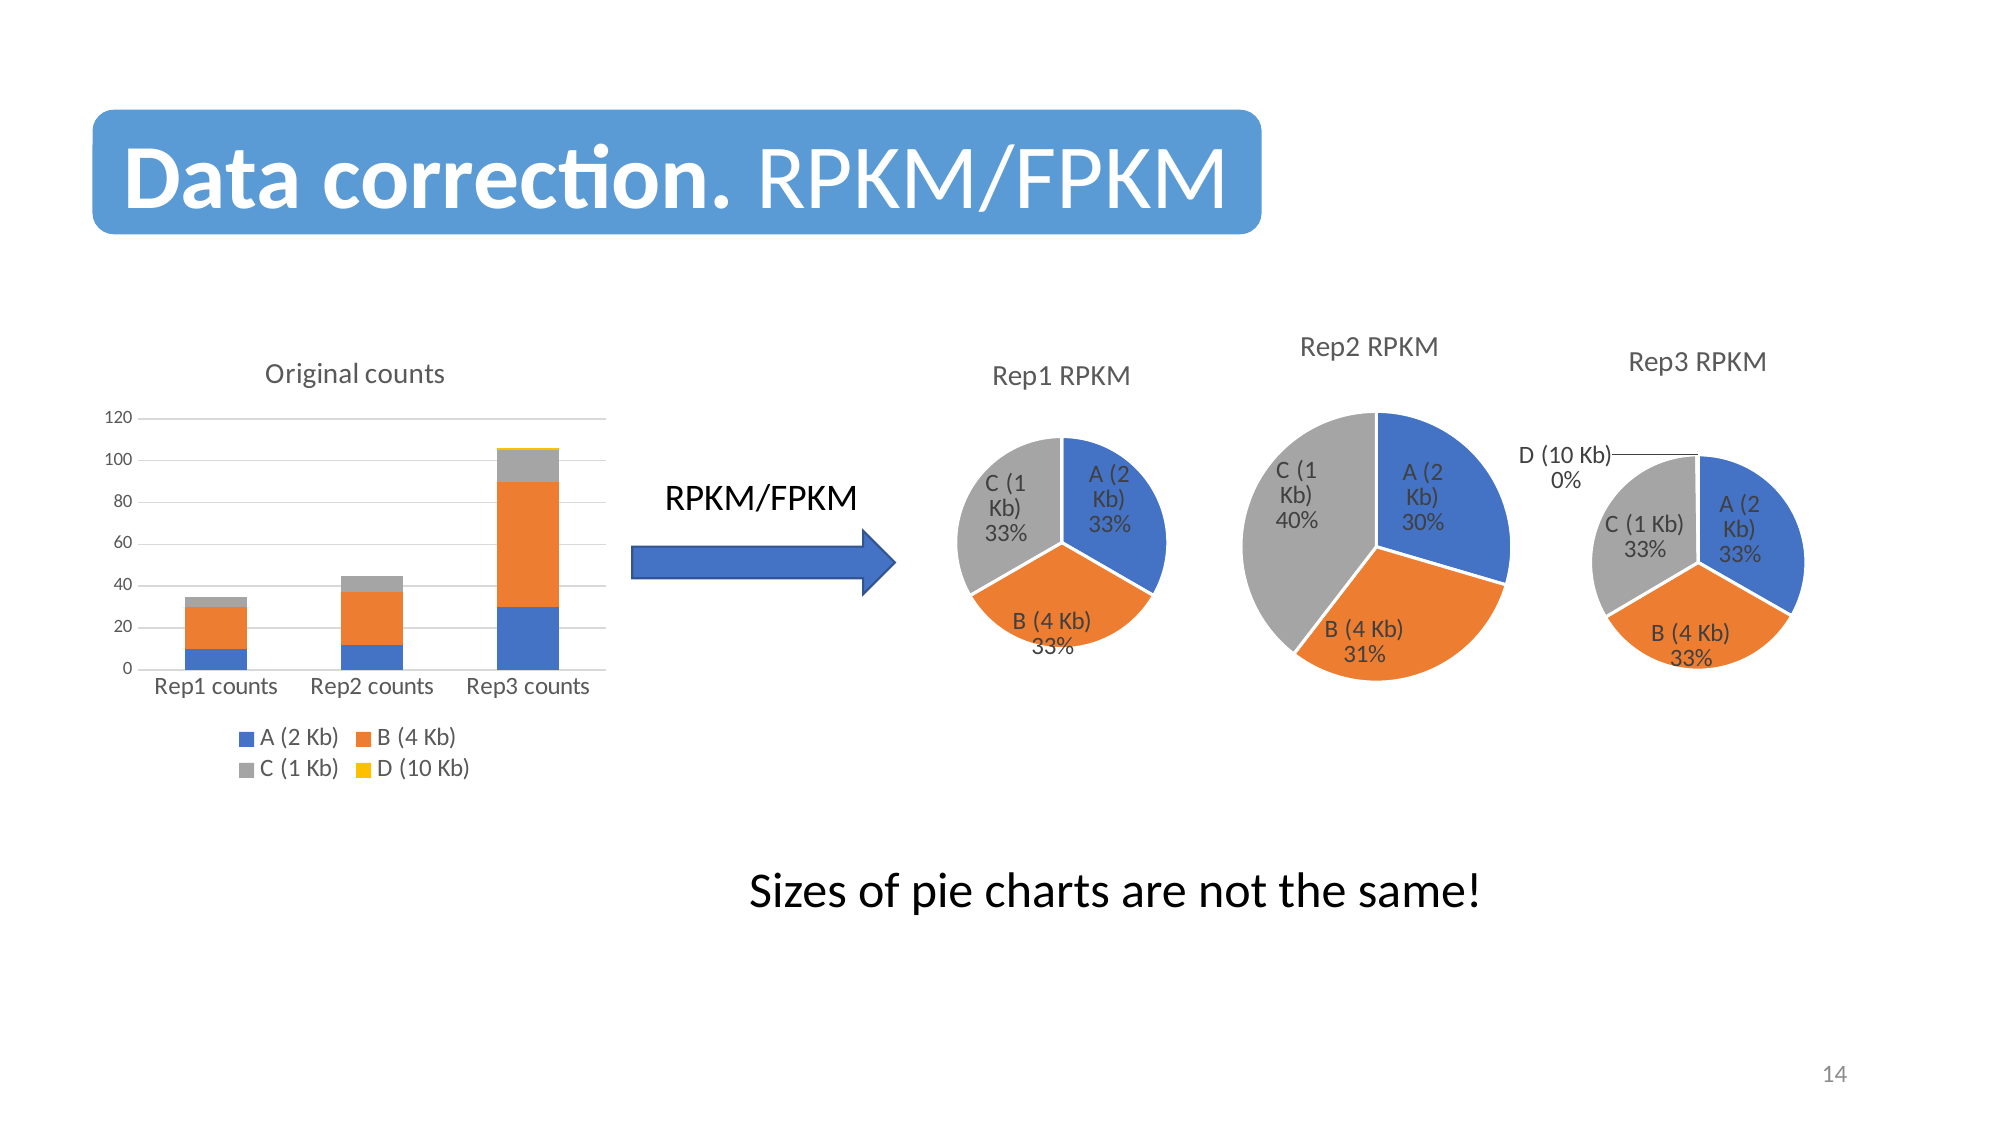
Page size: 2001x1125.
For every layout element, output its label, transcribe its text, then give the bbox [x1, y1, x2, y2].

slide_number 14 [1412, 1042, 1863, 1103]
text_box [631, 528, 869, 597]
chart [93, 336, 617, 789]
text_box Sizes of pie charts are not the same! [734, 849, 1498, 925]
text_box RPKM/FPKM [650, 465, 869, 526]
chart [869, 309, 1905, 753]
text_box Data correction. RPKM/FPKM [92, 109, 1262, 235]
